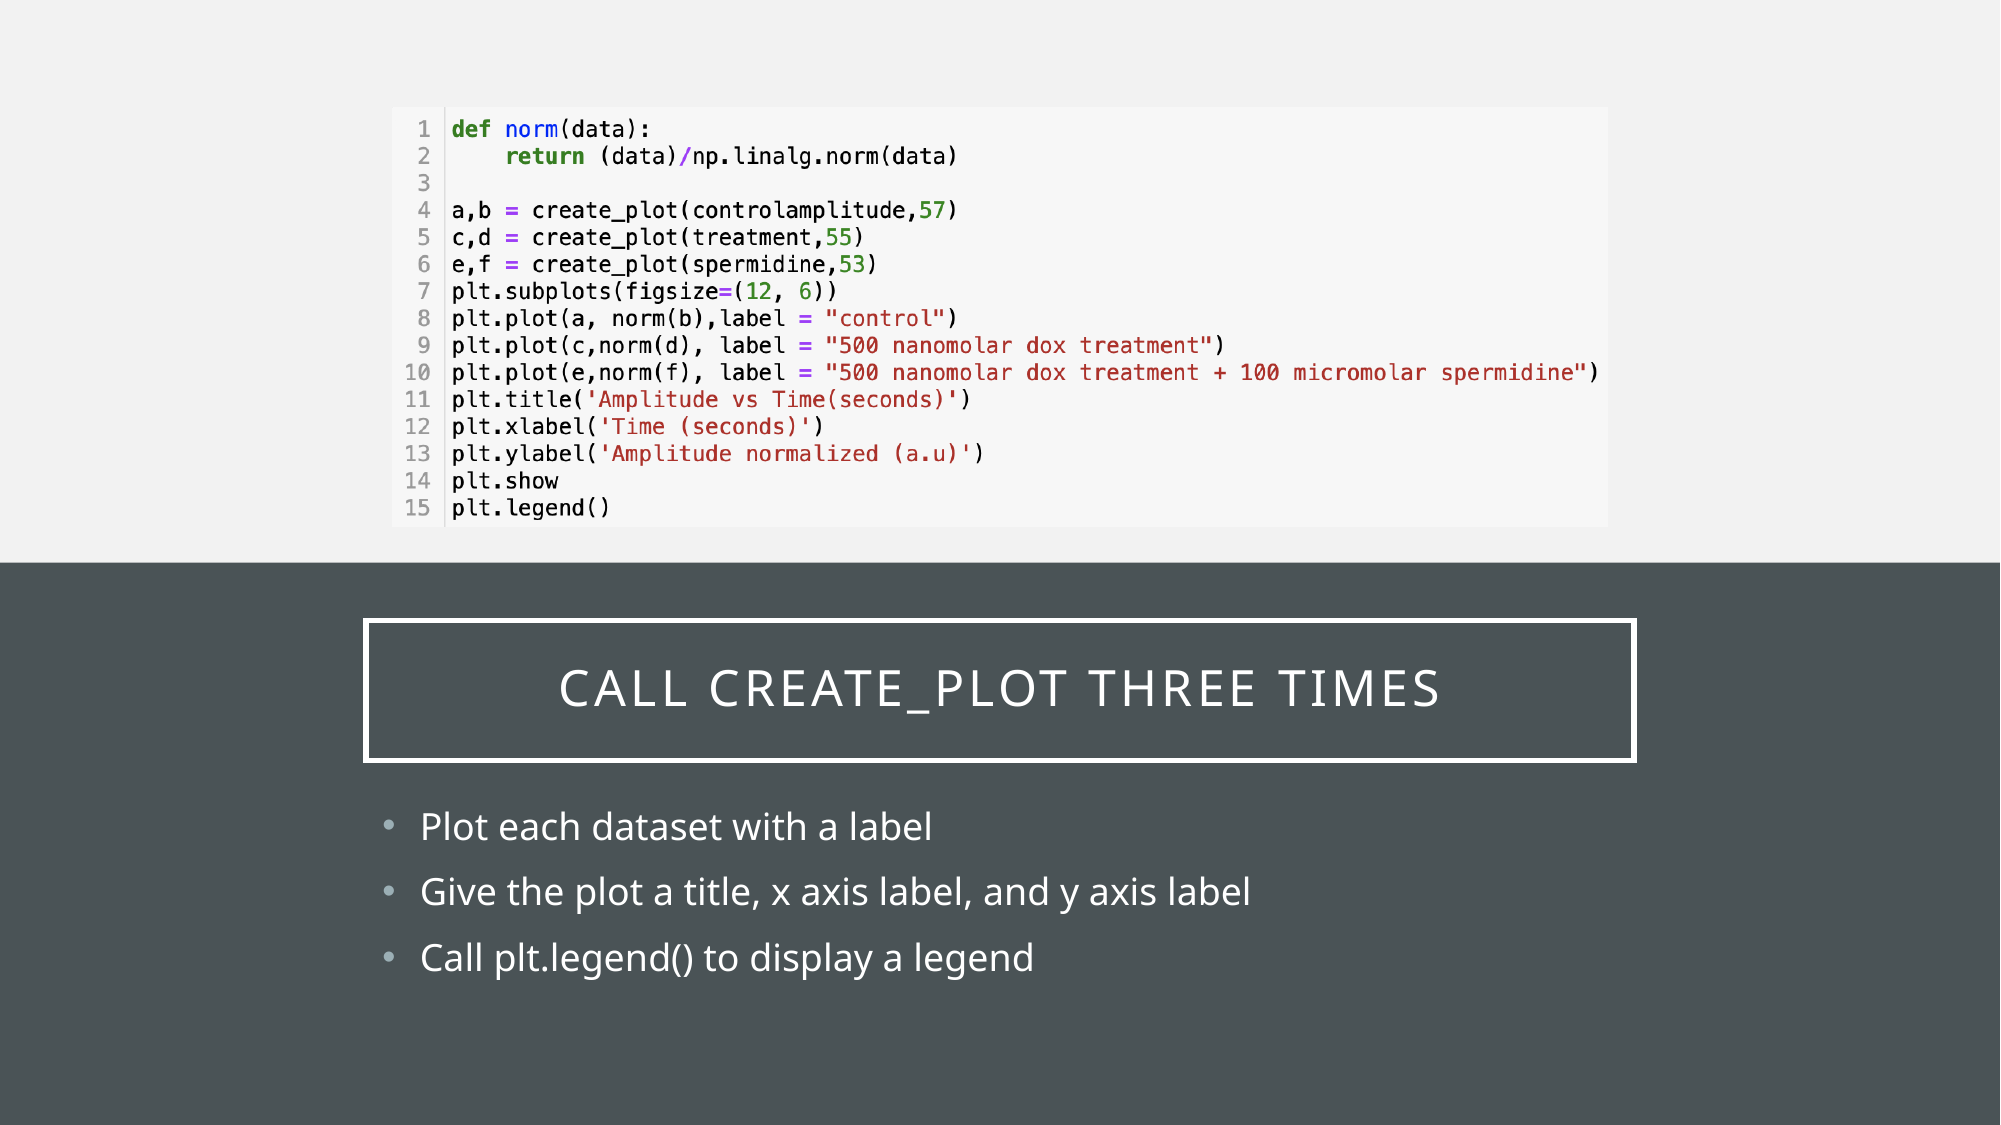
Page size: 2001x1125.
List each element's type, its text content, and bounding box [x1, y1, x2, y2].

text_box [0, 0, 2000, 562]
list Plot each dataset with a label Give the plot a title, x axis label, and y axis label Call plt.legend() to display a legend [367, 794, 1633, 1004]
text_box [0, 562, 2000, 1125]
title Call create_plot three times [363, 618, 1637, 763]
picture [392, 107, 1608, 527]
